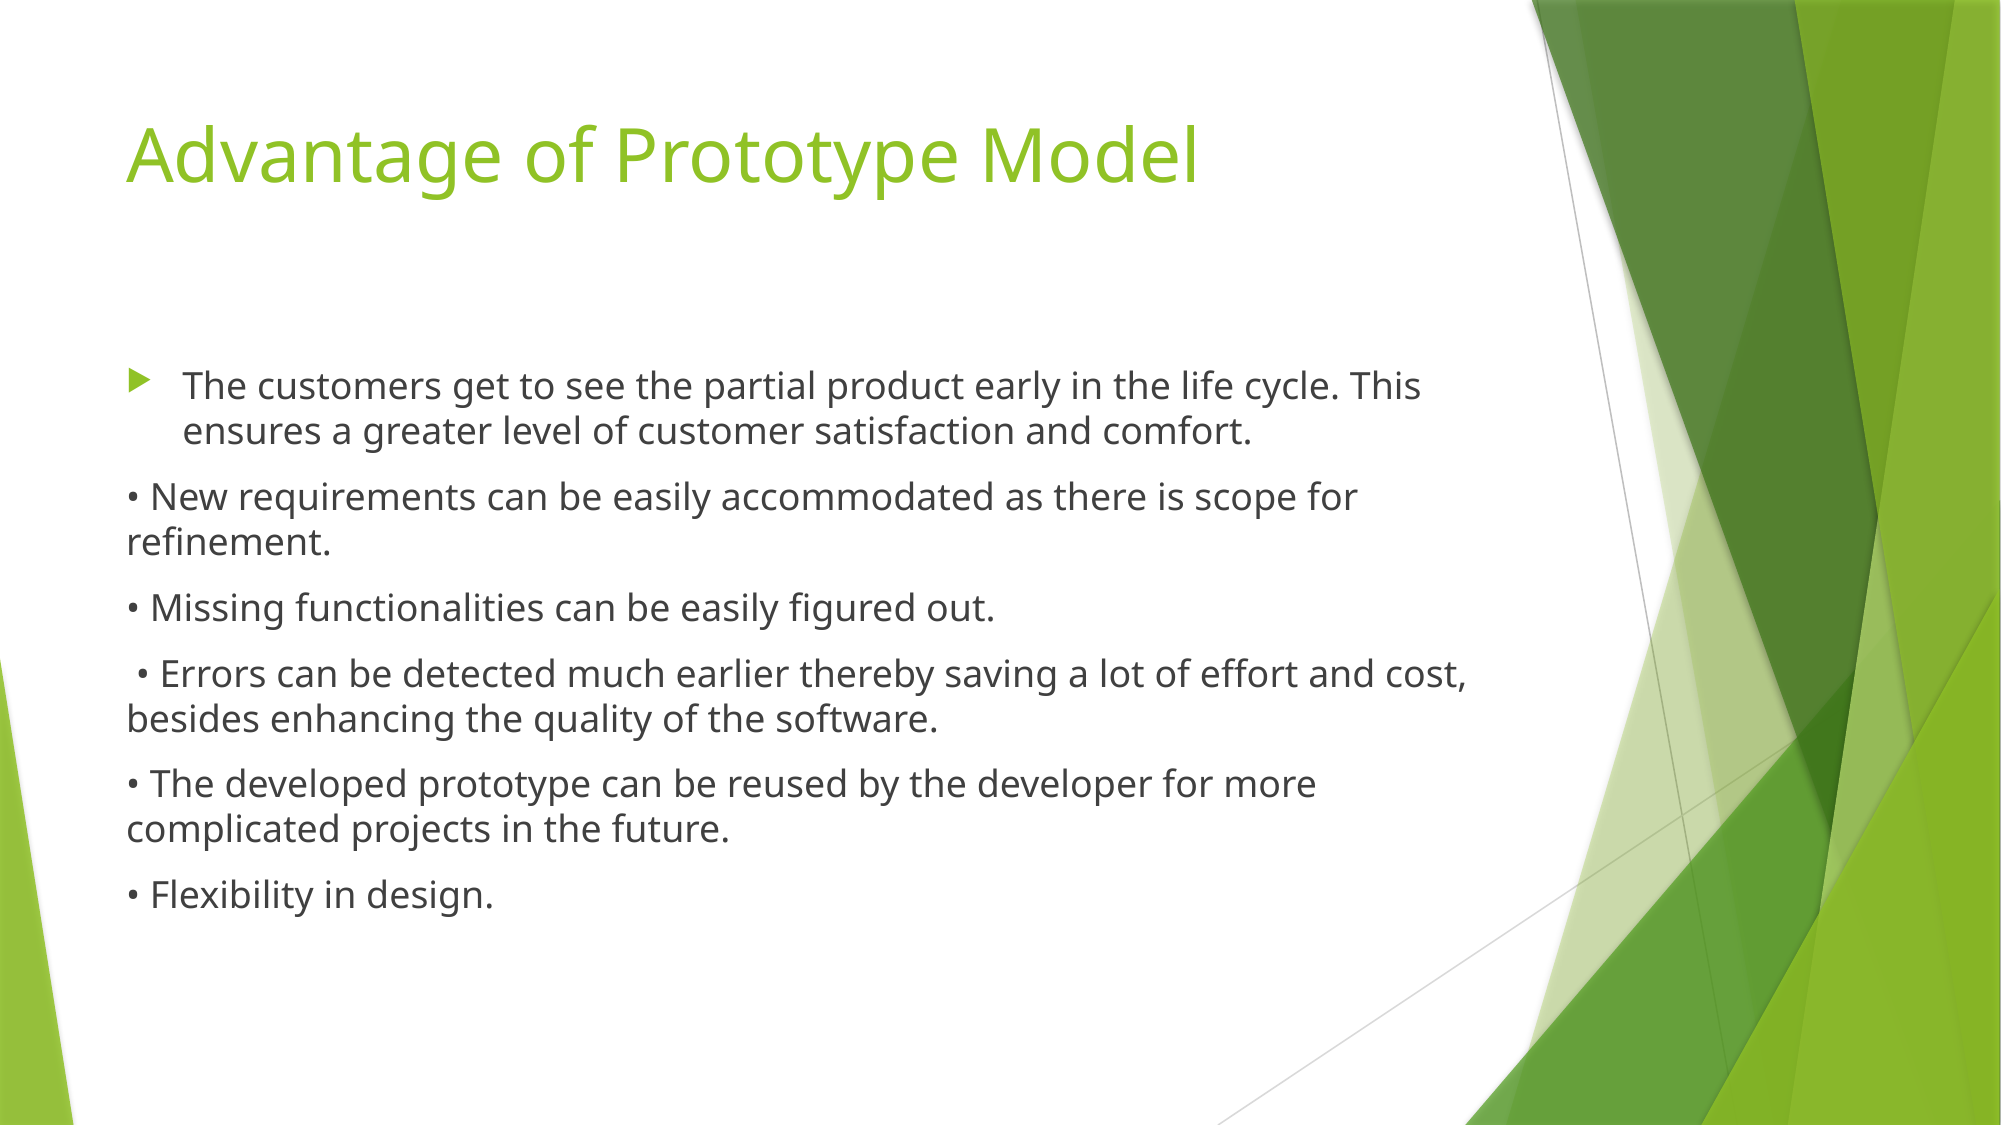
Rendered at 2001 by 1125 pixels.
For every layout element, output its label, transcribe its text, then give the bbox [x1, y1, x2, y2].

list The customers get to see the partial product early in the life cycle. This ensures a greater level of customer satisfaction and comfort. • New requirements can be easily accommodated as there is scope for refinement. • Missing functionalities can be easily figured out. • Errors can be detected much earlier thereby saving a lot of effort and cost, besides enhancing the quality of the software. • The developed prototype can be reused by the developer for more complicated projects in the future. • Flexibility in design. [111, 354, 1522, 992]
title Advantage of Prototype Model [111, 99, 1522, 317]
